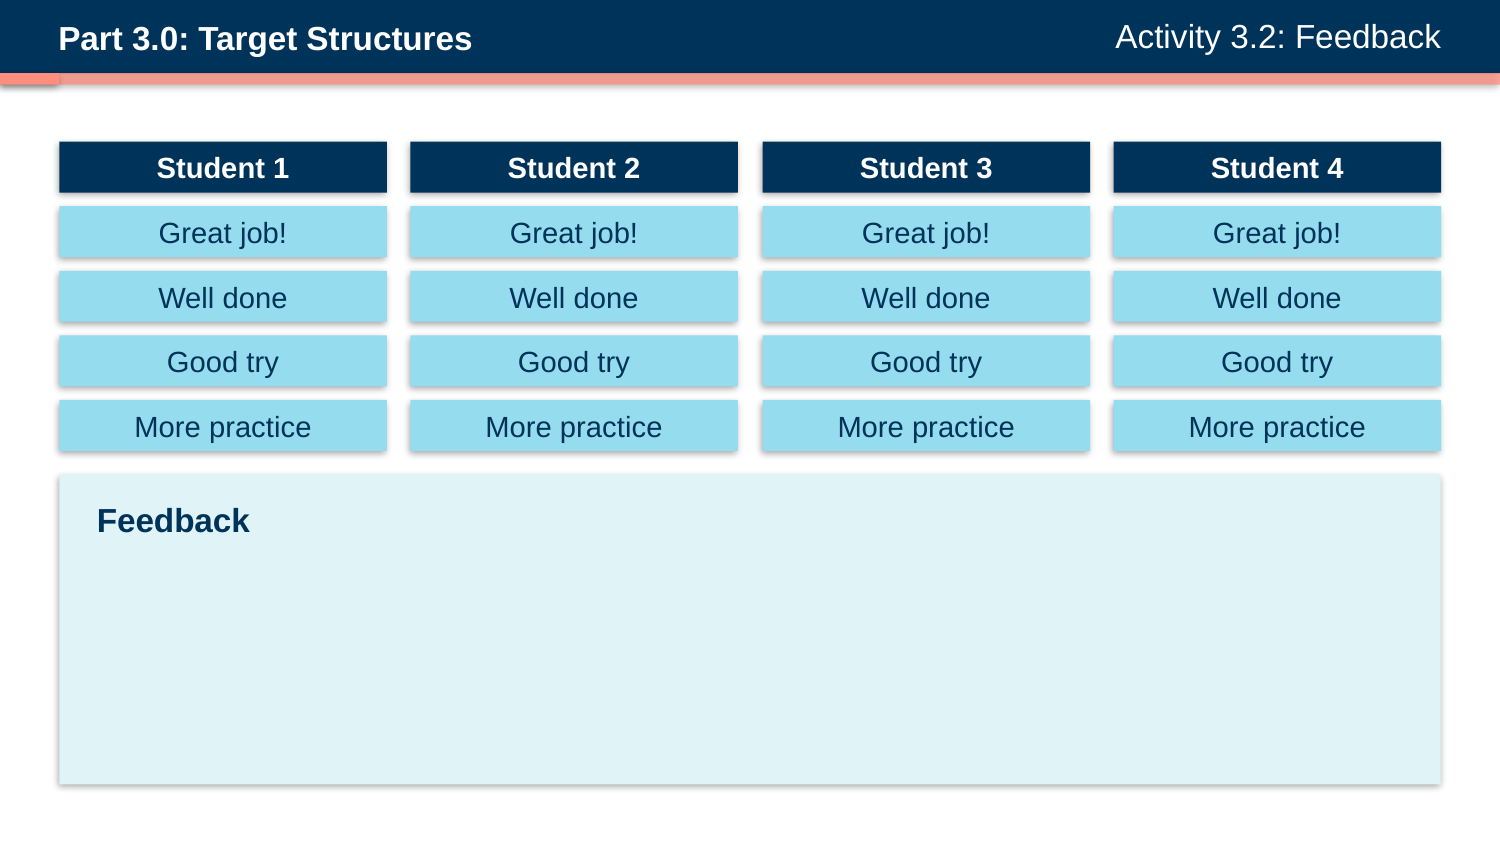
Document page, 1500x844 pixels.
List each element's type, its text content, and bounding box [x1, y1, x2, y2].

text_box [0, 0, 1500, 72]
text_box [410, 141, 739, 452]
text_box Part 3.0: Target Structures [58, 17, 907, 58]
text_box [1113, 141, 1442, 452]
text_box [59, 141, 388, 452]
text_box [60, 72, 1500, 86]
text_box [0, 72, 60, 86]
text_box Activity 3.2: Feedback [910, 15, 1442, 59]
text_box Feedback [96, 498, 458, 539]
text_box [59, 473, 1441, 785]
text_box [762, 141, 1091, 452]
